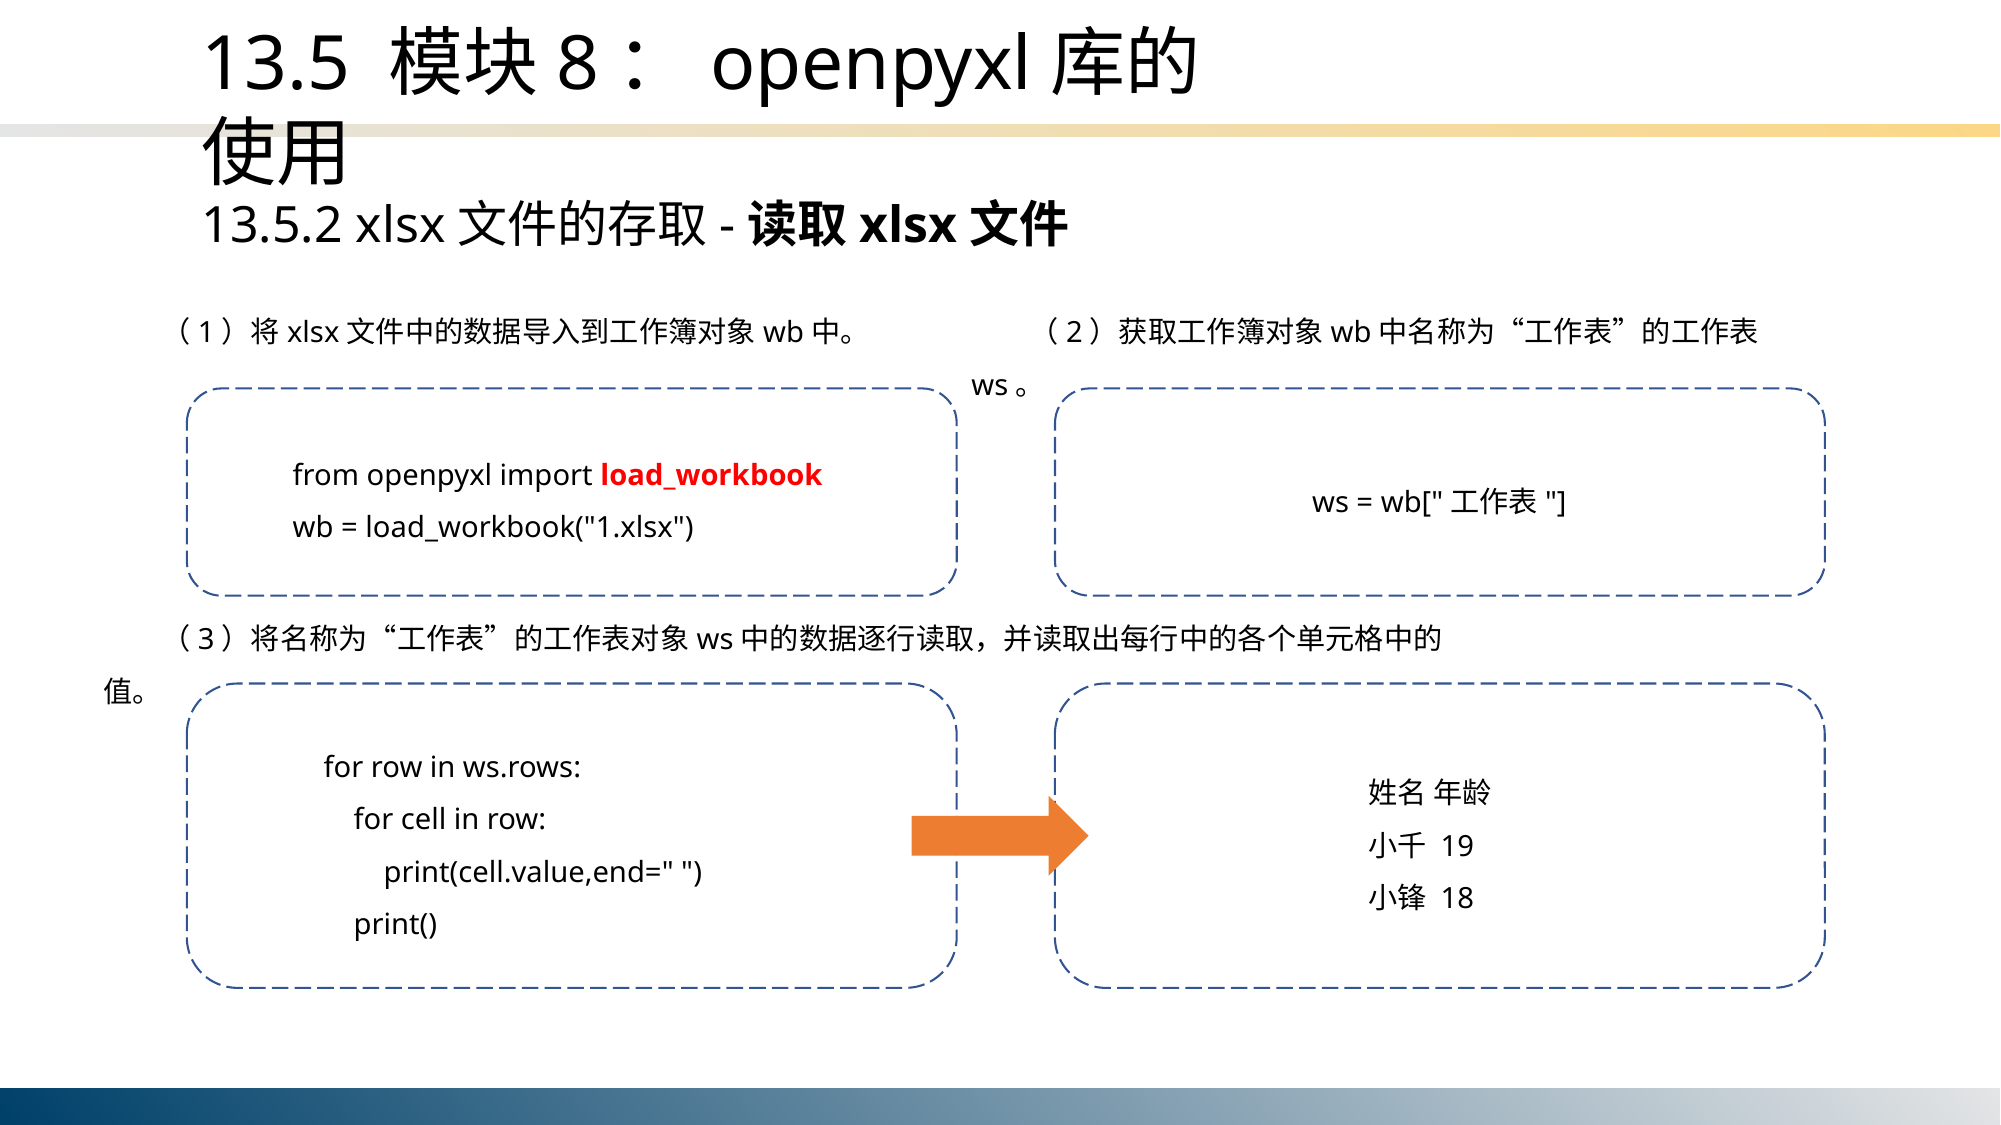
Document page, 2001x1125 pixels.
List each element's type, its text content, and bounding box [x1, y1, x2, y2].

text_box 13.5 模块8：openpyxl库的使用 [186, 7, 1243, 203]
text_box [1053, 387, 1826, 597]
text_box [185, 387, 958, 595]
text_box [185, 682, 958, 989]
text_box [911, 795, 1089, 876]
text_box （2）获取工作簿对象wb中名称为“工作表”的工作表ws。 [956, 288, 1825, 409]
text_box （1）将xlsx文件中的数据导入到工作簿对象wb中。 [88, 288, 956, 357]
text_box [1053, 682, 1826, 989]
text_box （3）将名称为“工作表”的工作表对象ws中的数据逐行读取，并读取出每行中的各个单元格中的值。 [88, 595, 1466, 716]
text_box 13.5.2 xlsx文件的存取-读取xlsx文件 [186, 184, 1141, 260]
